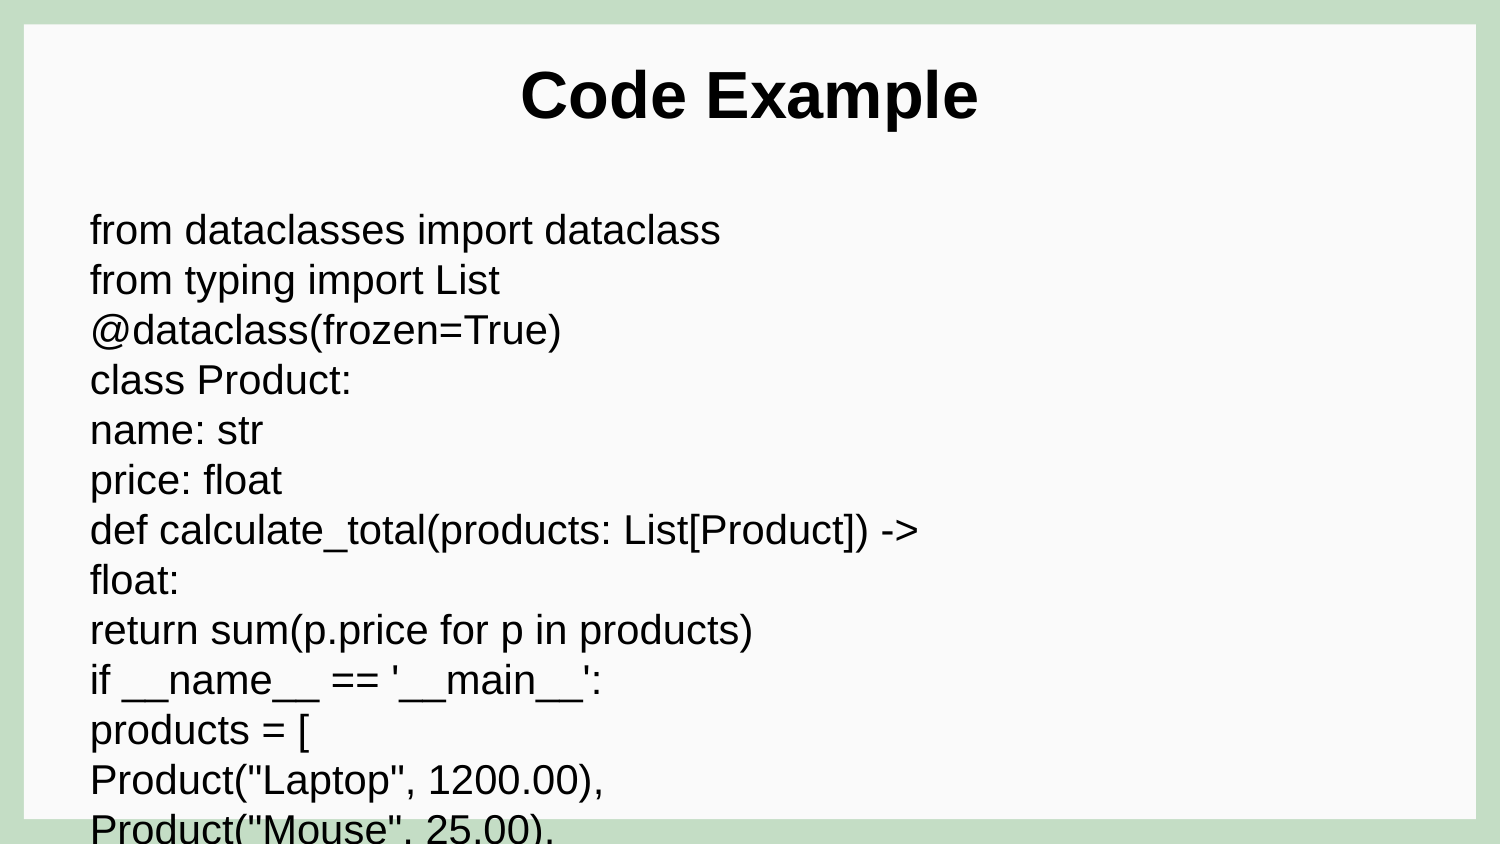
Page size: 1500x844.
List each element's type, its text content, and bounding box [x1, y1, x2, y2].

text_box Code Example [505, 44, 995, 140]
text_box from dataclasses import dataclass from typing import List @dataclass(frozen=True) class Product: name: str price: float def calculate_total(products: List[Product]) -> float: return sum(p.price for p in products) if __name__ == '__main__': products = [ Product("Laptop", 1200.00), Product("Mouse", 25.00), Product("Keyboard", 75.00) ] total = calculate_total(products) print(f"Total price: ${total:.2f}") [74, 150, 975, 844]
